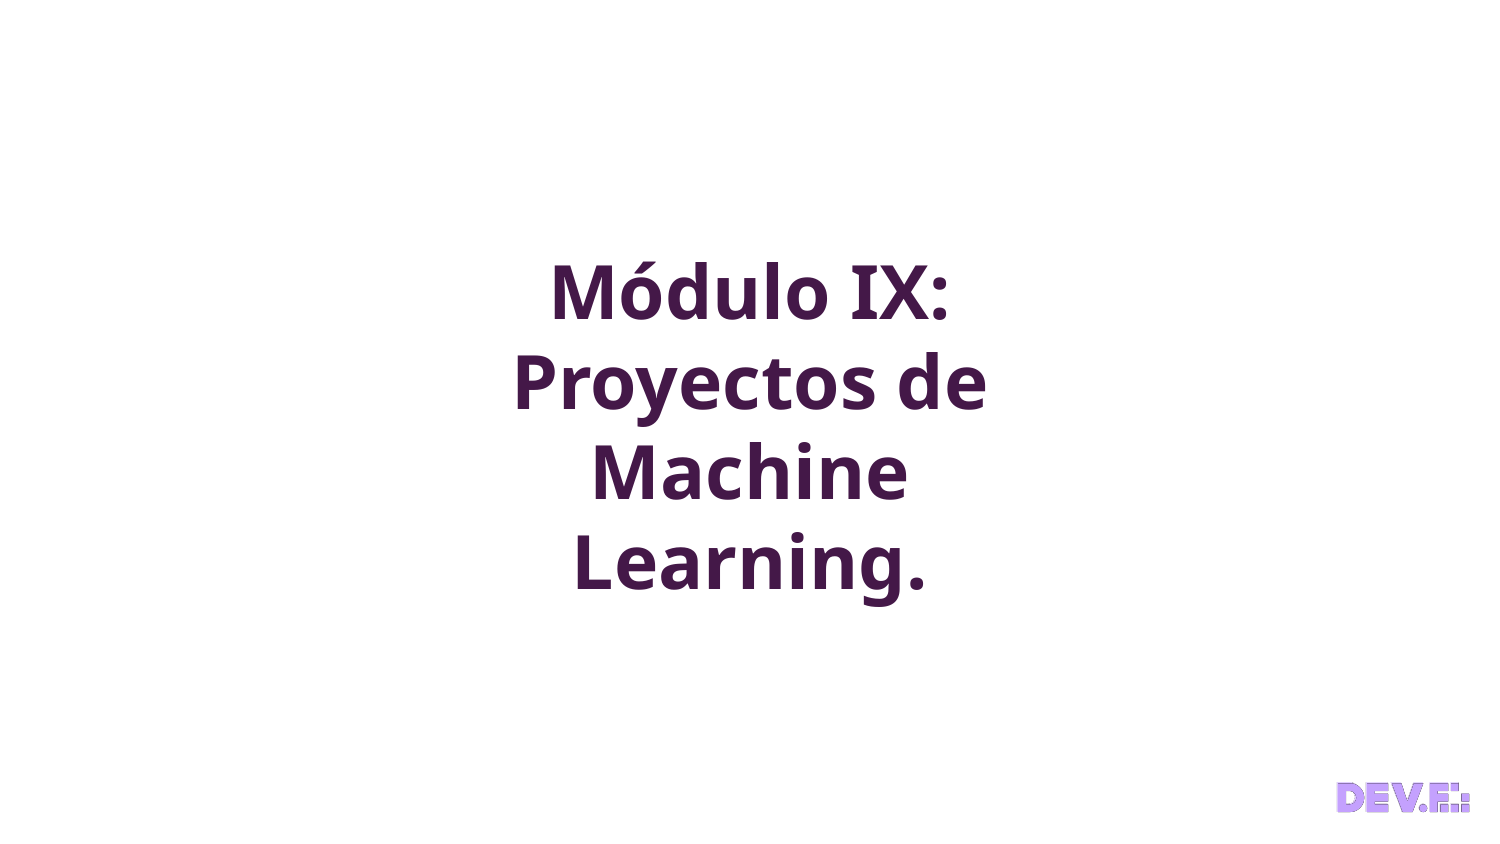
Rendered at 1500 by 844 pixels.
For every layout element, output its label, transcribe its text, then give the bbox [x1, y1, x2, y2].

text_box Módulo IX: Proyectos de Machine Learning. [387, 229, 1113, 615]
picture [1330, 776, 1474, 818]
